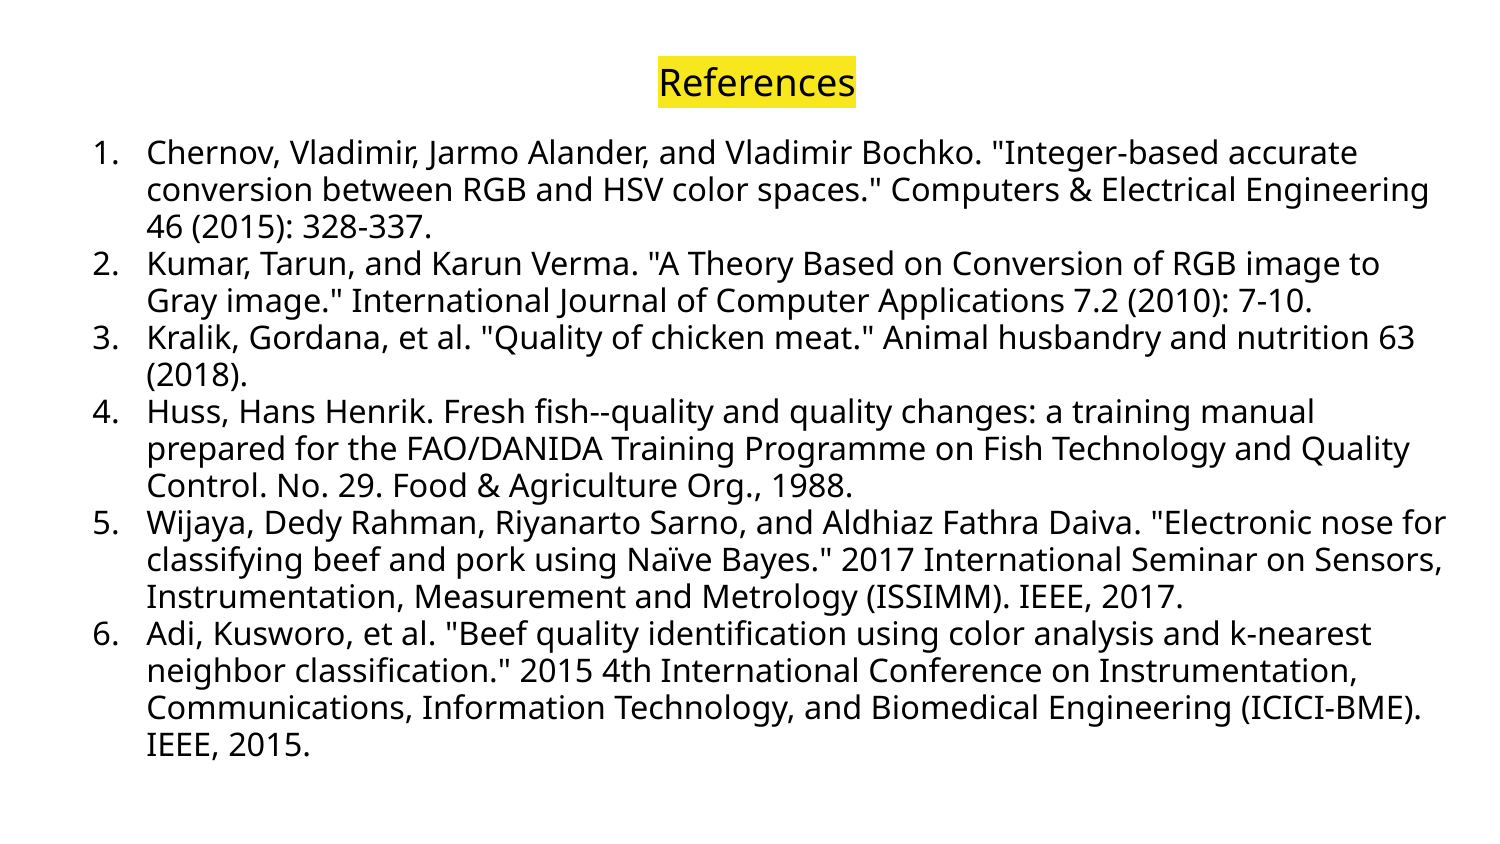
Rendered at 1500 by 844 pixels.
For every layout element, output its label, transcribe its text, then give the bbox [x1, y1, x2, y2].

list Chernov, Vladimir, Jarmo Alander, and Vladimir Bochko. "Integer-based accurate conversion between RGB and HSV color spaces." Computers & Electrical Engineering 46 (2015): 328-337. Kumar, Tarun, and Karun Verma. "A Theory Based on Conversion of RGB image to Gray image." International Journal of Computer Applications 7.2 (2010): 7-10. Kralik, Gordana, et al. "Quality of chicken meat." Animal husbandry and nutrition 63 (2018). Huss, Hans Henrik. Fresh fish--quality and quality changes: a training manual prepared for the FAO/DANIDA Training Programme on Fish Technology and Quality Control. No. 29. Food & Agriculture Org., 1988. Wijaya, Dedy Rahman, Riyanarto Sarno, and Aldhiaz Fathra Daiva. "Electronic nose for classifying beef and pork using Naïve Bayes." 2017 International Seminar on Sensors, Instrumentation, Measurement and Metrology (ISSIMM). IEEE, 2017. Adi, Kusworo, et al. "Beef quality identification using color analysis and k-nearest neighbor classification." 2015 4th International Conference on Instrumentation, Communications, Information Technology, and Biomedical Engineering (ICICI-BME). IEEE, 2015. [56, 119, 1467, 801]
title References [643, 20, 879, 119]
